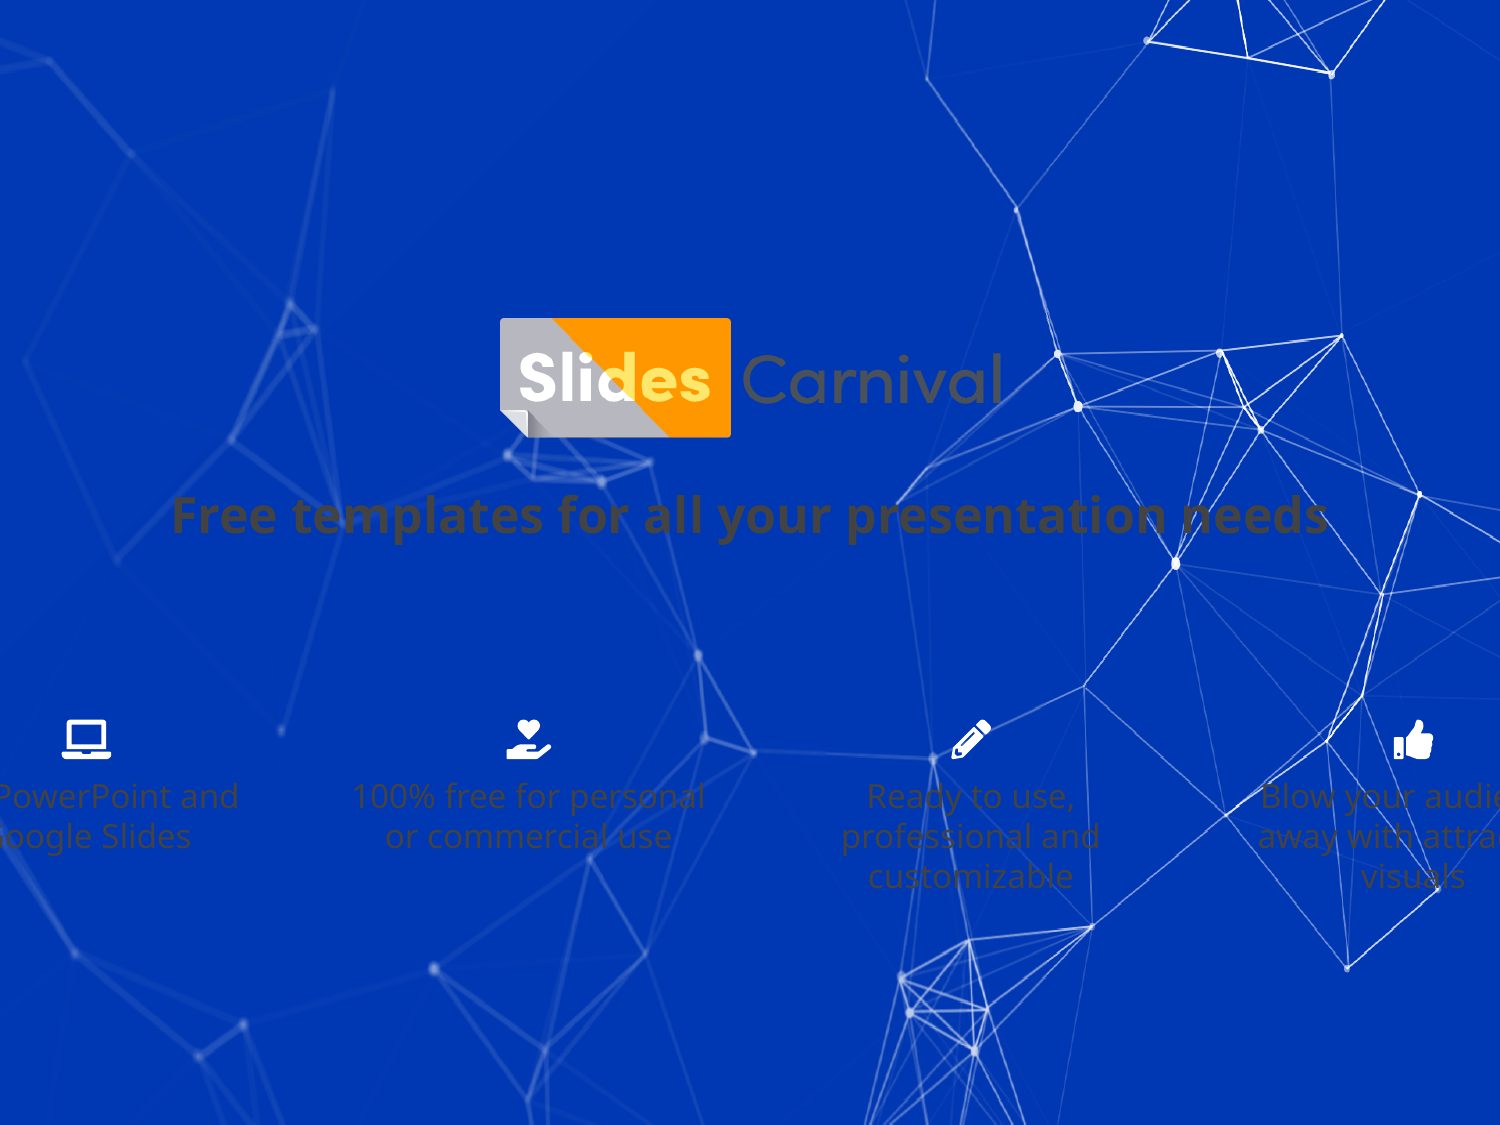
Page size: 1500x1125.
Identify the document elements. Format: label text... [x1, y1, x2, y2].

picture [0, 542, 1500, 719]
picture [0, 916, 1500, 1125]
text_box Free templates for all your presentation needs [0, 483, 1500, 542]
picture [0, 0, 1500, 483]
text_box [0, 719, 1500, 916]
